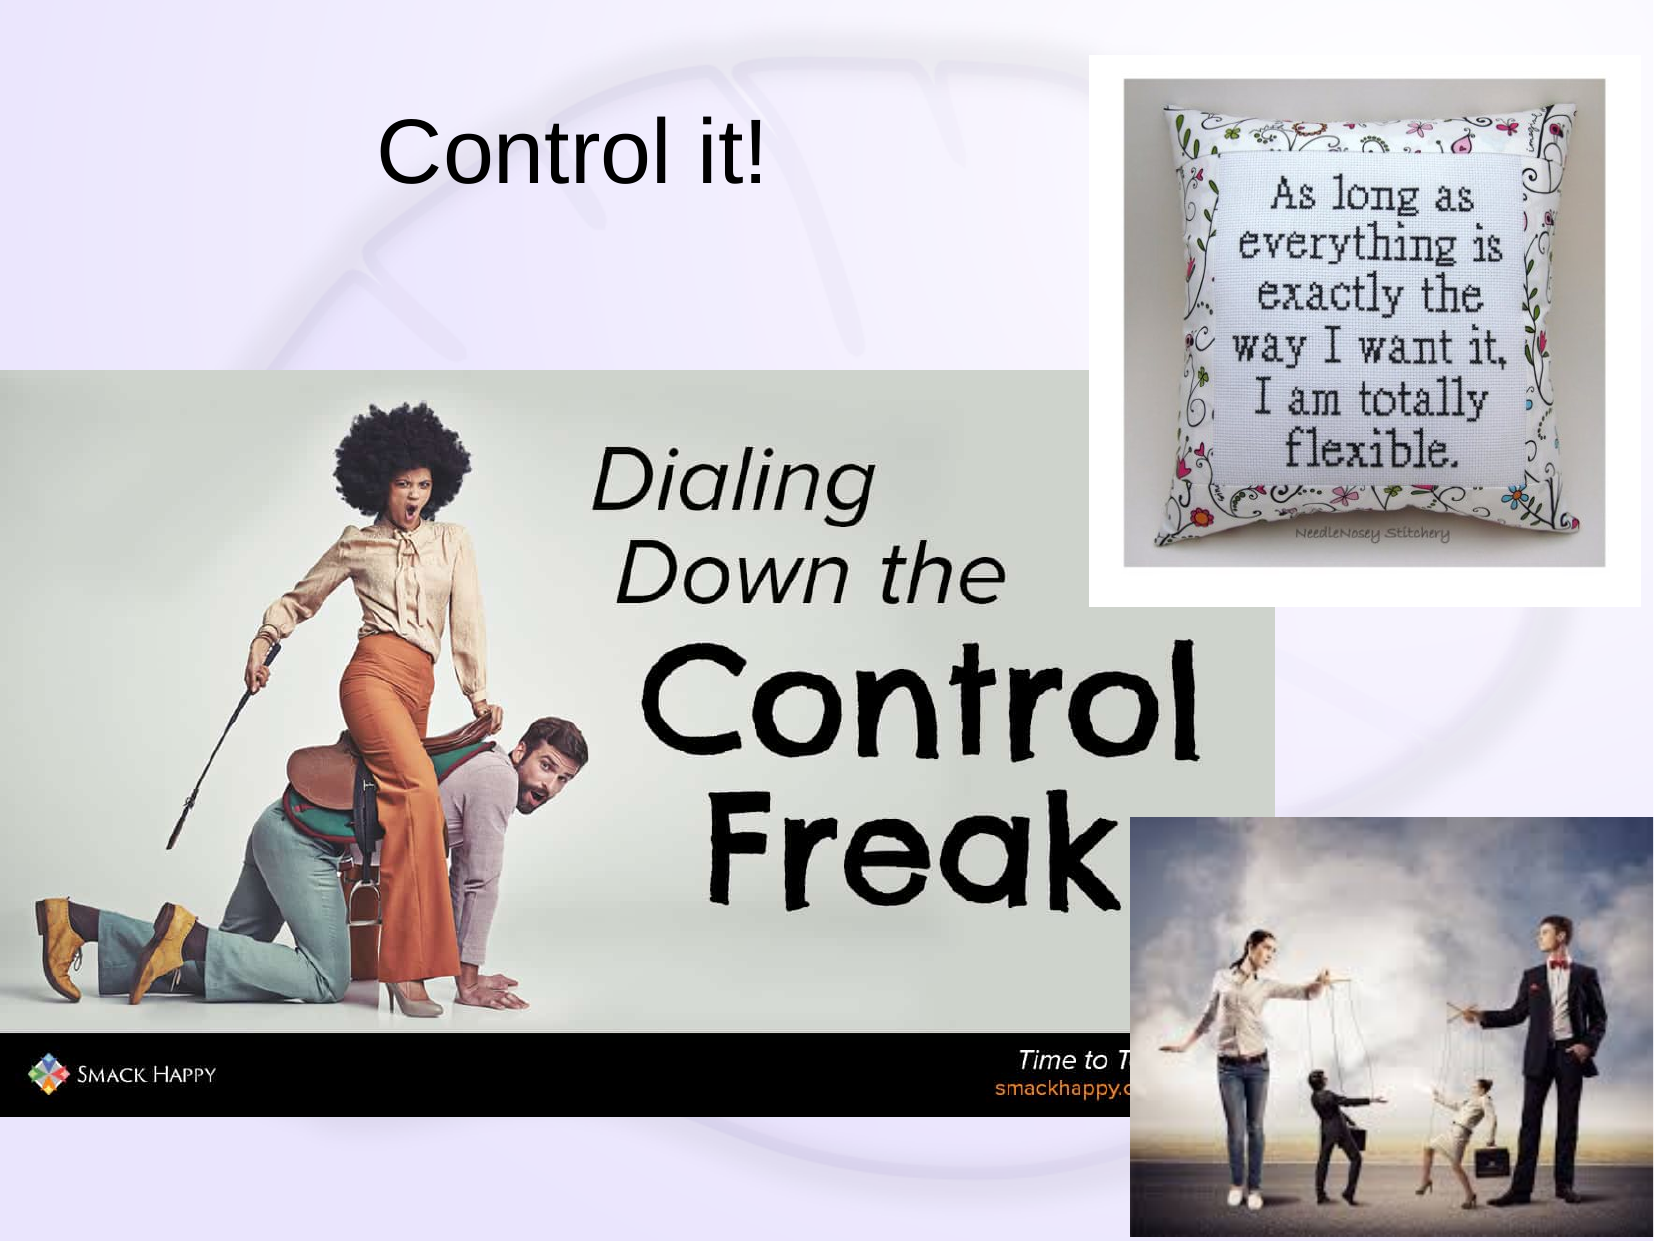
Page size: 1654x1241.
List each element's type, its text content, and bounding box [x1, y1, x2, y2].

title Control it! [82, 49, 1065, 257]
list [1089, 55, 1642, 608]
picture [0, 0, 1654, 1241]
